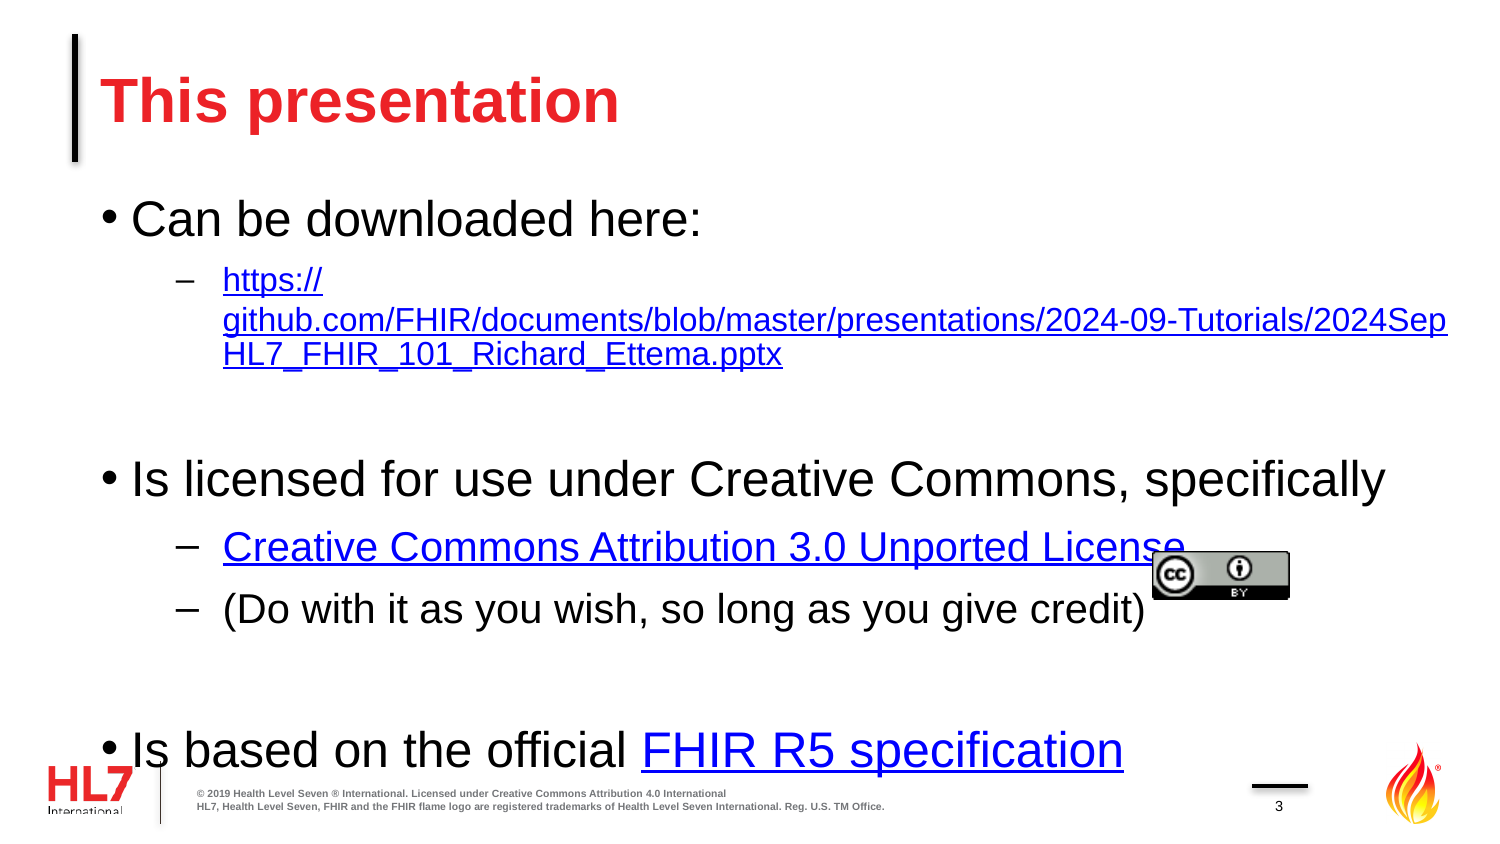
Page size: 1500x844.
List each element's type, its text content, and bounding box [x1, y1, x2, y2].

slide_number 3 [1257, 788, 1302, 815]
title This presentation [100, 33, 1451, 163]
footer © 2019 Health Level Seven ® International. Licensed under Creative Commons Attribution 4.0 International HL7, Health Level Seven, FHIR and the FHIR flame logo are registered trademarks of Health Level Seven International. Reg. U.S. TM Office. [196, 786, 941, 813]
list Can be downloaded here: https://github.com/FHIR/documents/blob/master/presentations/2024-09-Tutorials/2024SepHL7_FHIR_101_Richard_Ettema.pptx Is licensed for use under Creative Commons, specifically Creative Commons Attribution 3.0 Unported License (Do with it as you wish, so long as you give credit) Is based on the official FHIR R5 specification [100, 186, 1451, 740]
picture [1152, 550, 1290, 600]
picture [1386, 742, 1441, 824]
